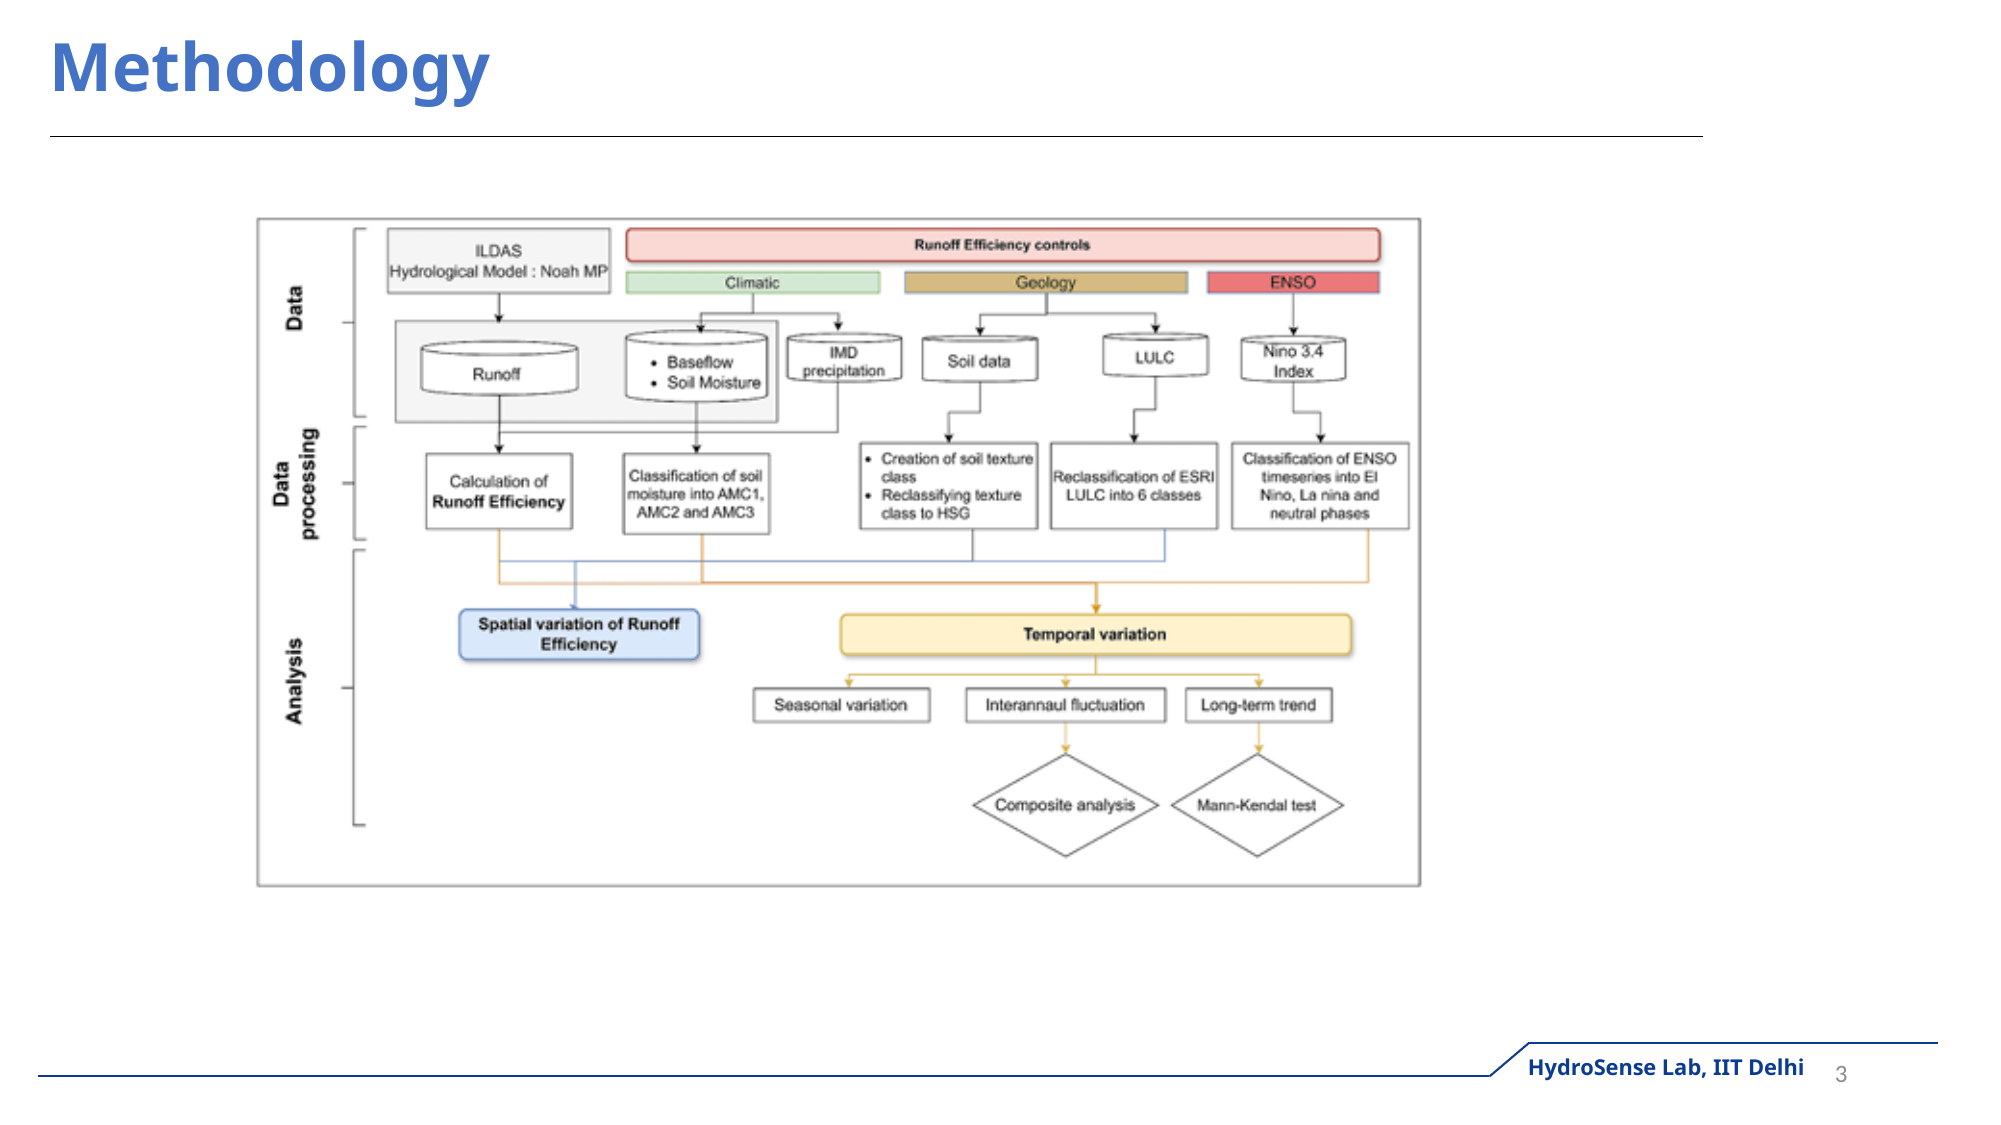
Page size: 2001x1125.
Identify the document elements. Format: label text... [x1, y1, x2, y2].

picture [201, 201, 1468, 905]
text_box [37, 1042, 1938, 1077]
slide_number 3 [1412, 1077, 1863, 1103]
text_box Methodology [34, 17, 1950, 113]
text_box HydroSense Lab, IIT Delhi [1513, 1077, 1820, 1088]
